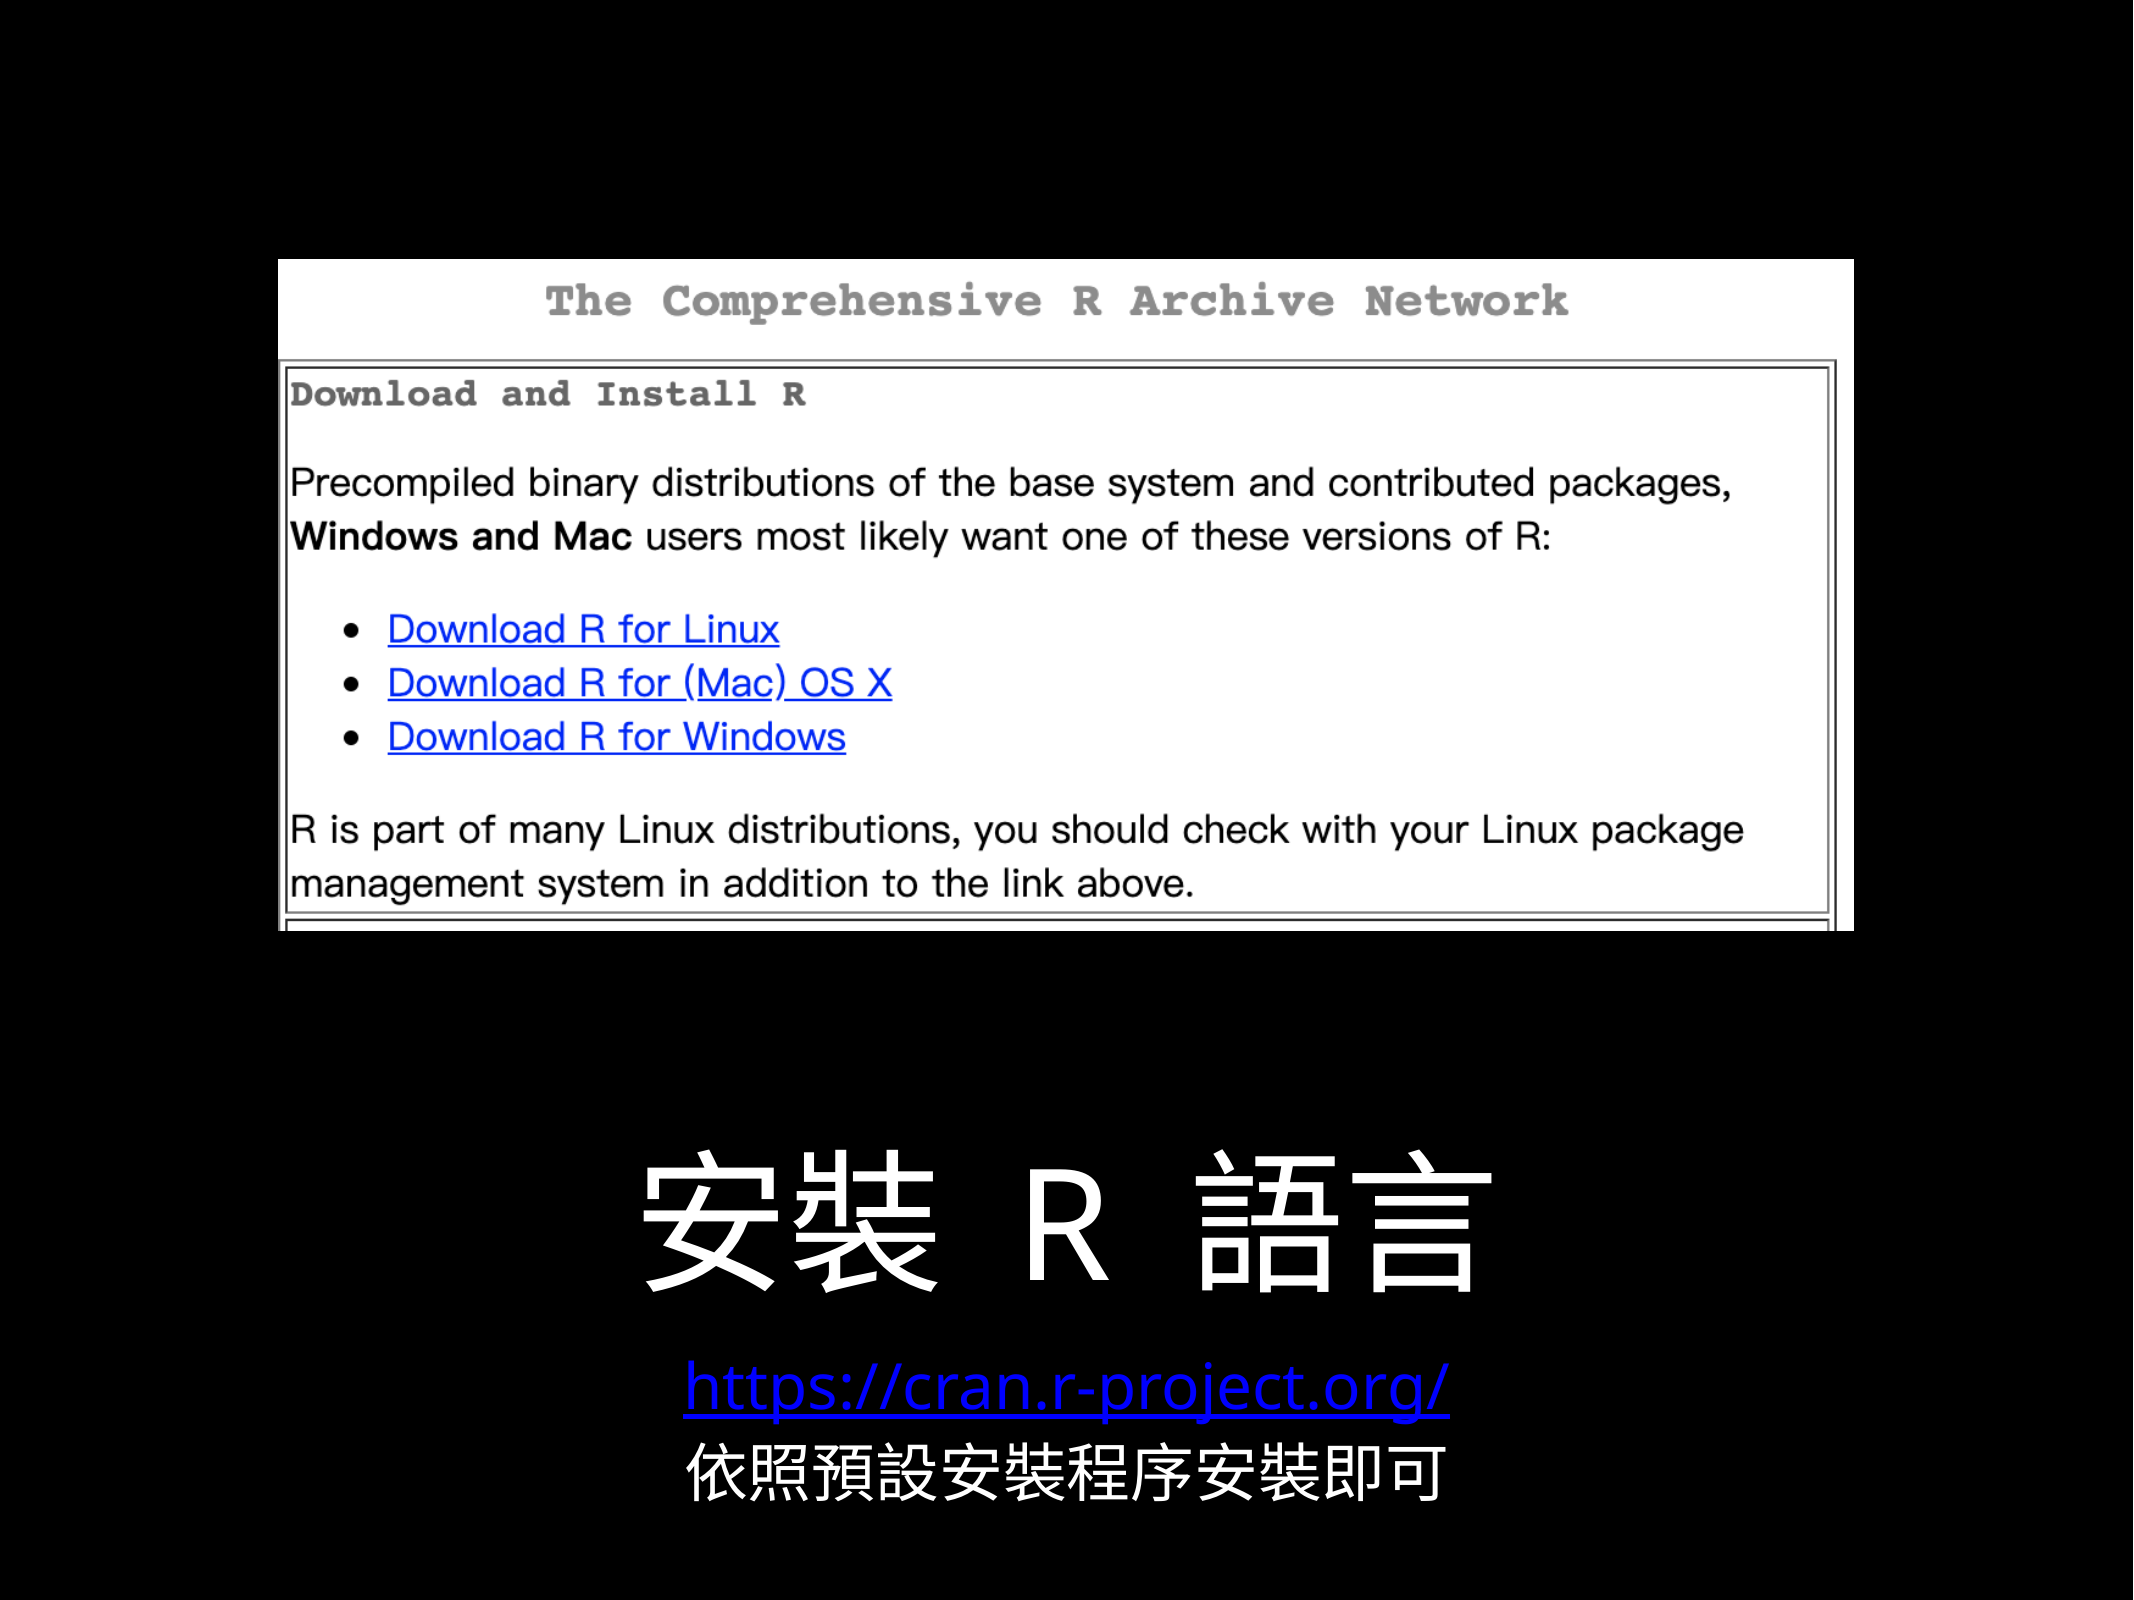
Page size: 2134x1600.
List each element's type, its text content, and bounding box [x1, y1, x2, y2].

picture [277, 259, 1855, 931]
list https://cran.r-project.org/ 依照預設安裝程序安裝即可 [207, 1336, 1926, 1524]
title 安裝 R 語言 [207, 1101, 1926, 1336]
